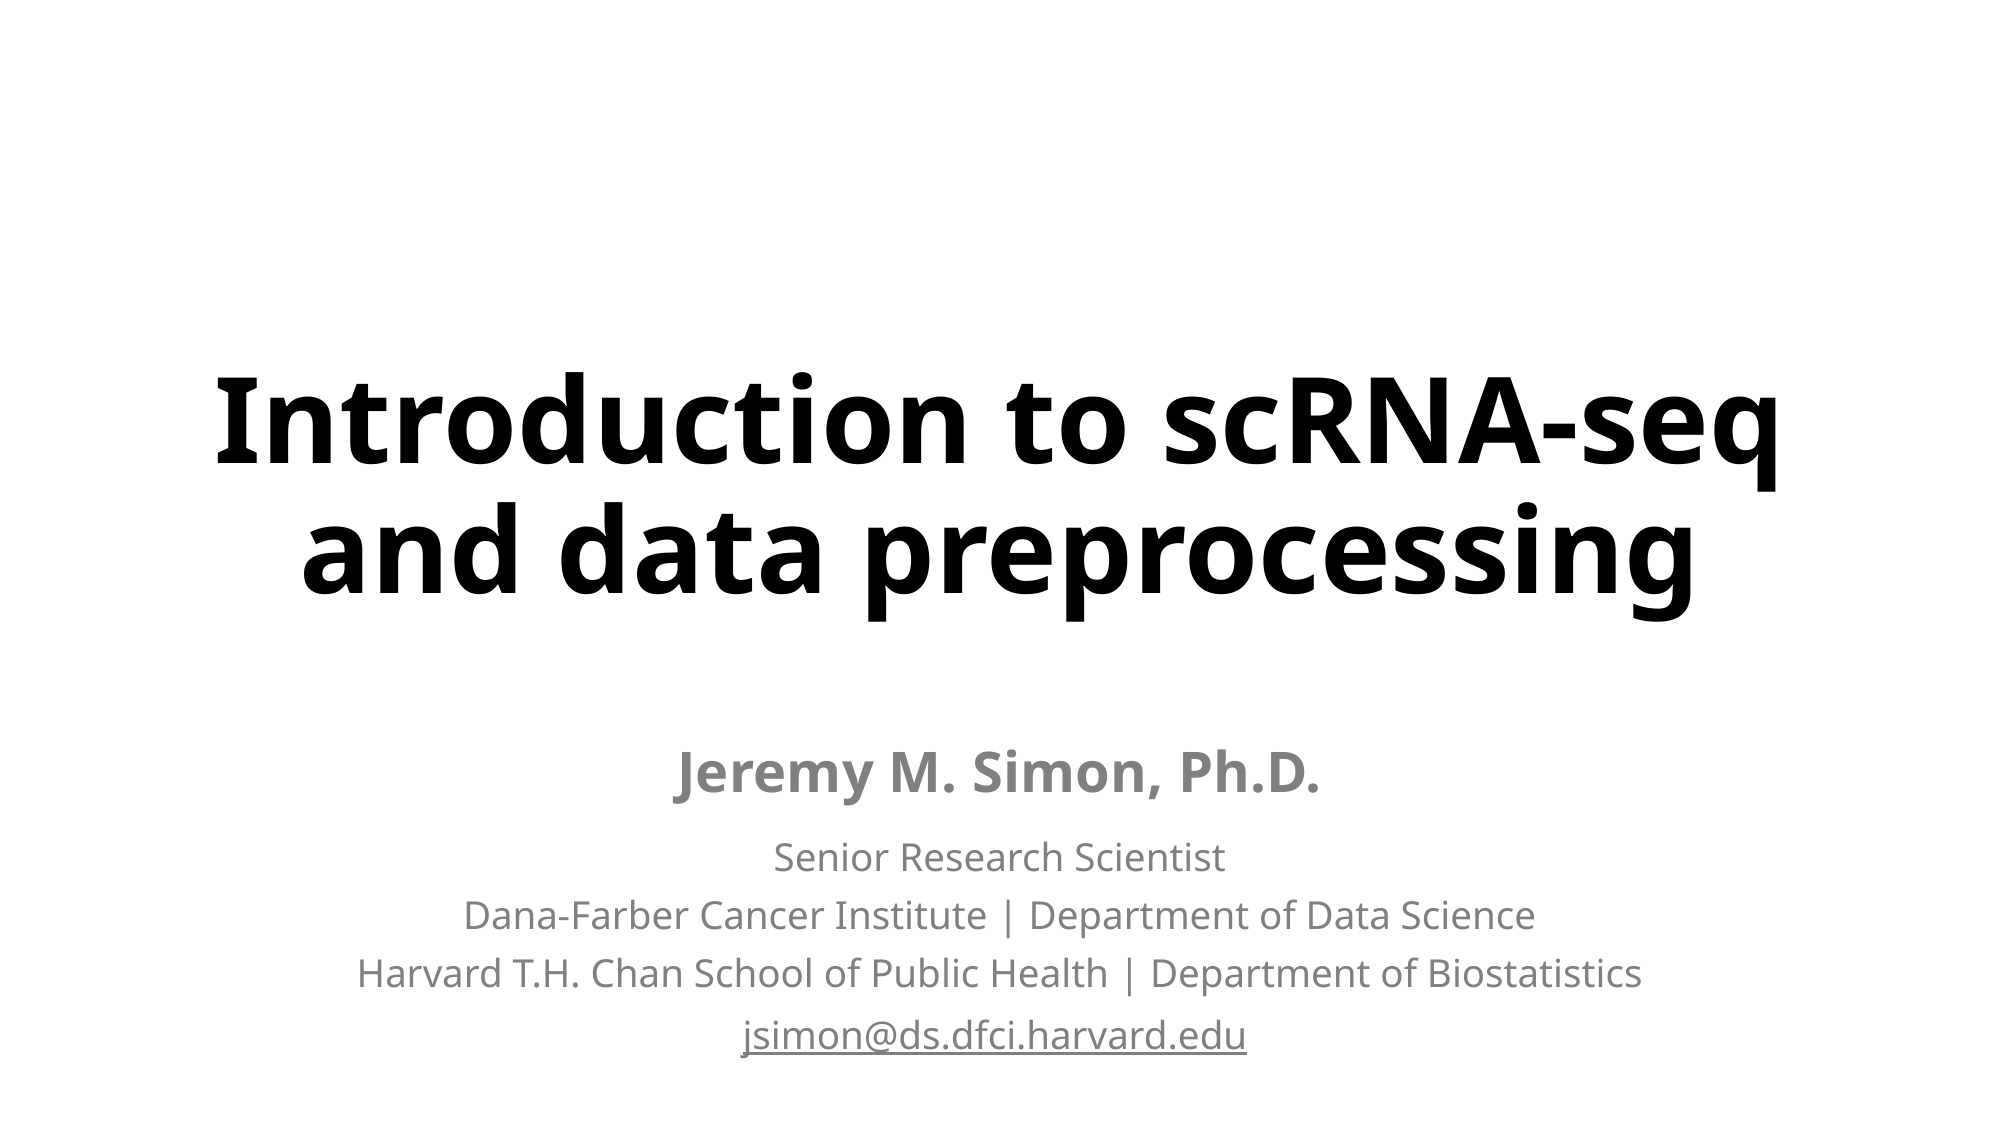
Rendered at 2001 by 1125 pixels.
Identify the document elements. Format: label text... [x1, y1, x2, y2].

subtitle Jeremy M. Simon, Ph.D. Senior Research Scientist Dana-Farber Cancer Institute | Department of Data Science Harvard T.H. Chan School of Public Health | Department of Biostatistics jsimon@ds.dfci.harvard.edu [249, 737, 1750, 1068]
title Introduction to scRNA-seq and data preprocessing [159, 271, 1841, 627]
